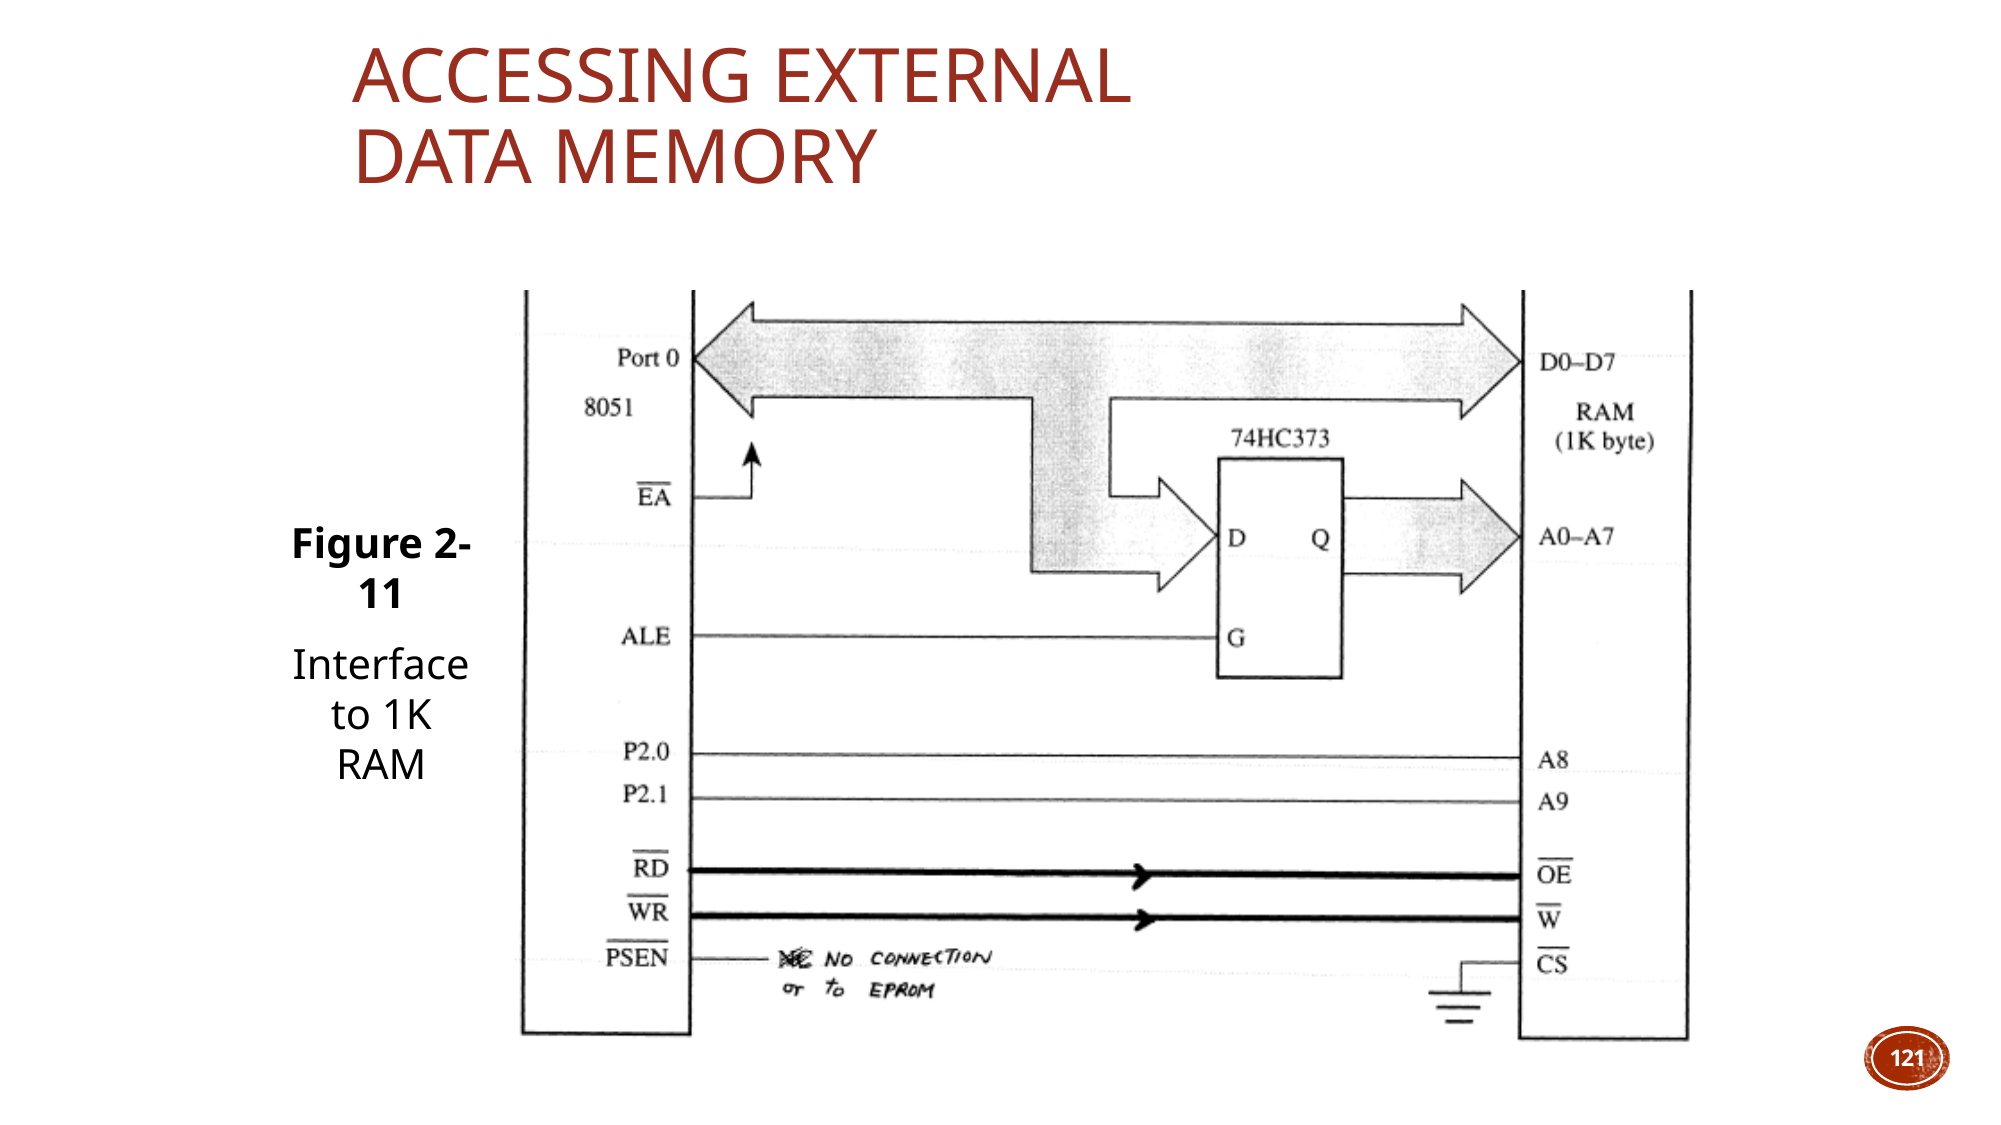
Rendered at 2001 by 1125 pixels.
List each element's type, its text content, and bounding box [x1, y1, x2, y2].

title Accessing External Data Memory [337, 30, 1616, 256]
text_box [519, 294, 1695, 1048]
text_box Figure 2-11 Interface to 1K RAM [274, 509, 488, 796]
slide_number 121 [1855, 1028, 1961, 1089]
